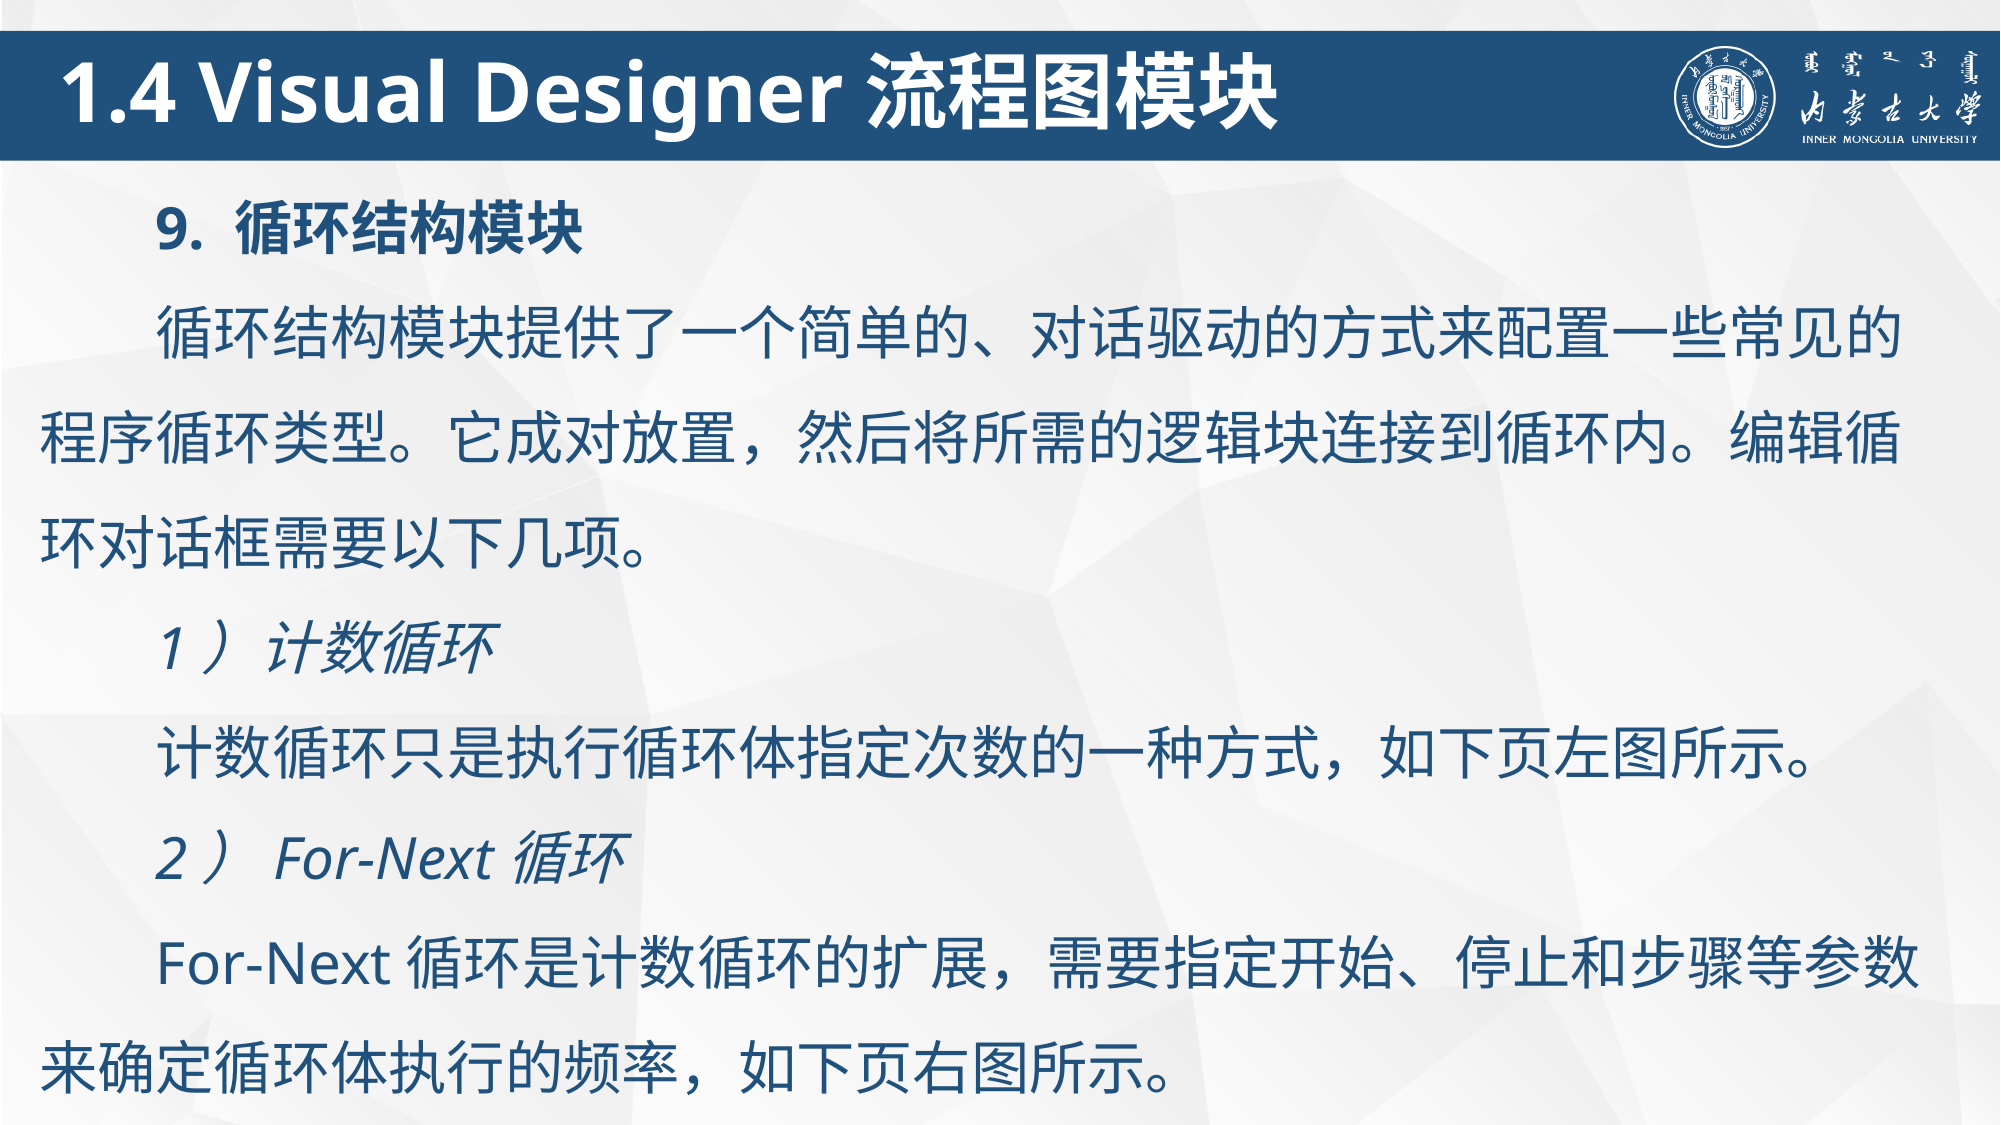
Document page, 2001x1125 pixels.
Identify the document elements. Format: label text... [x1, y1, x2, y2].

list 1.4 Visual Designer流程图模块 [43, 42, 1301, 148]
picture [1673, 46, 1986, 150]
text_box 9. 循环结构模块 循环结构模块提供了一个简单的、对话驱动的方式来配置一些常见的程序循环类型。它成对放置，然后将所需的逻辑块连接到循环内。编辑循环对话框需要以下几项。 1）计数循环 计数循环只是执行循环体指定次数的一种方式，如下页左图所示。 2）For-Next循环 For-Next循环是计数循环的扩展，需要指定开始、停止和步骤等参数来确定循环体执行的频率，如下页右图所示。 [24, 149, 1960, 1109]
picture [0, 0, 2001, 1125]
